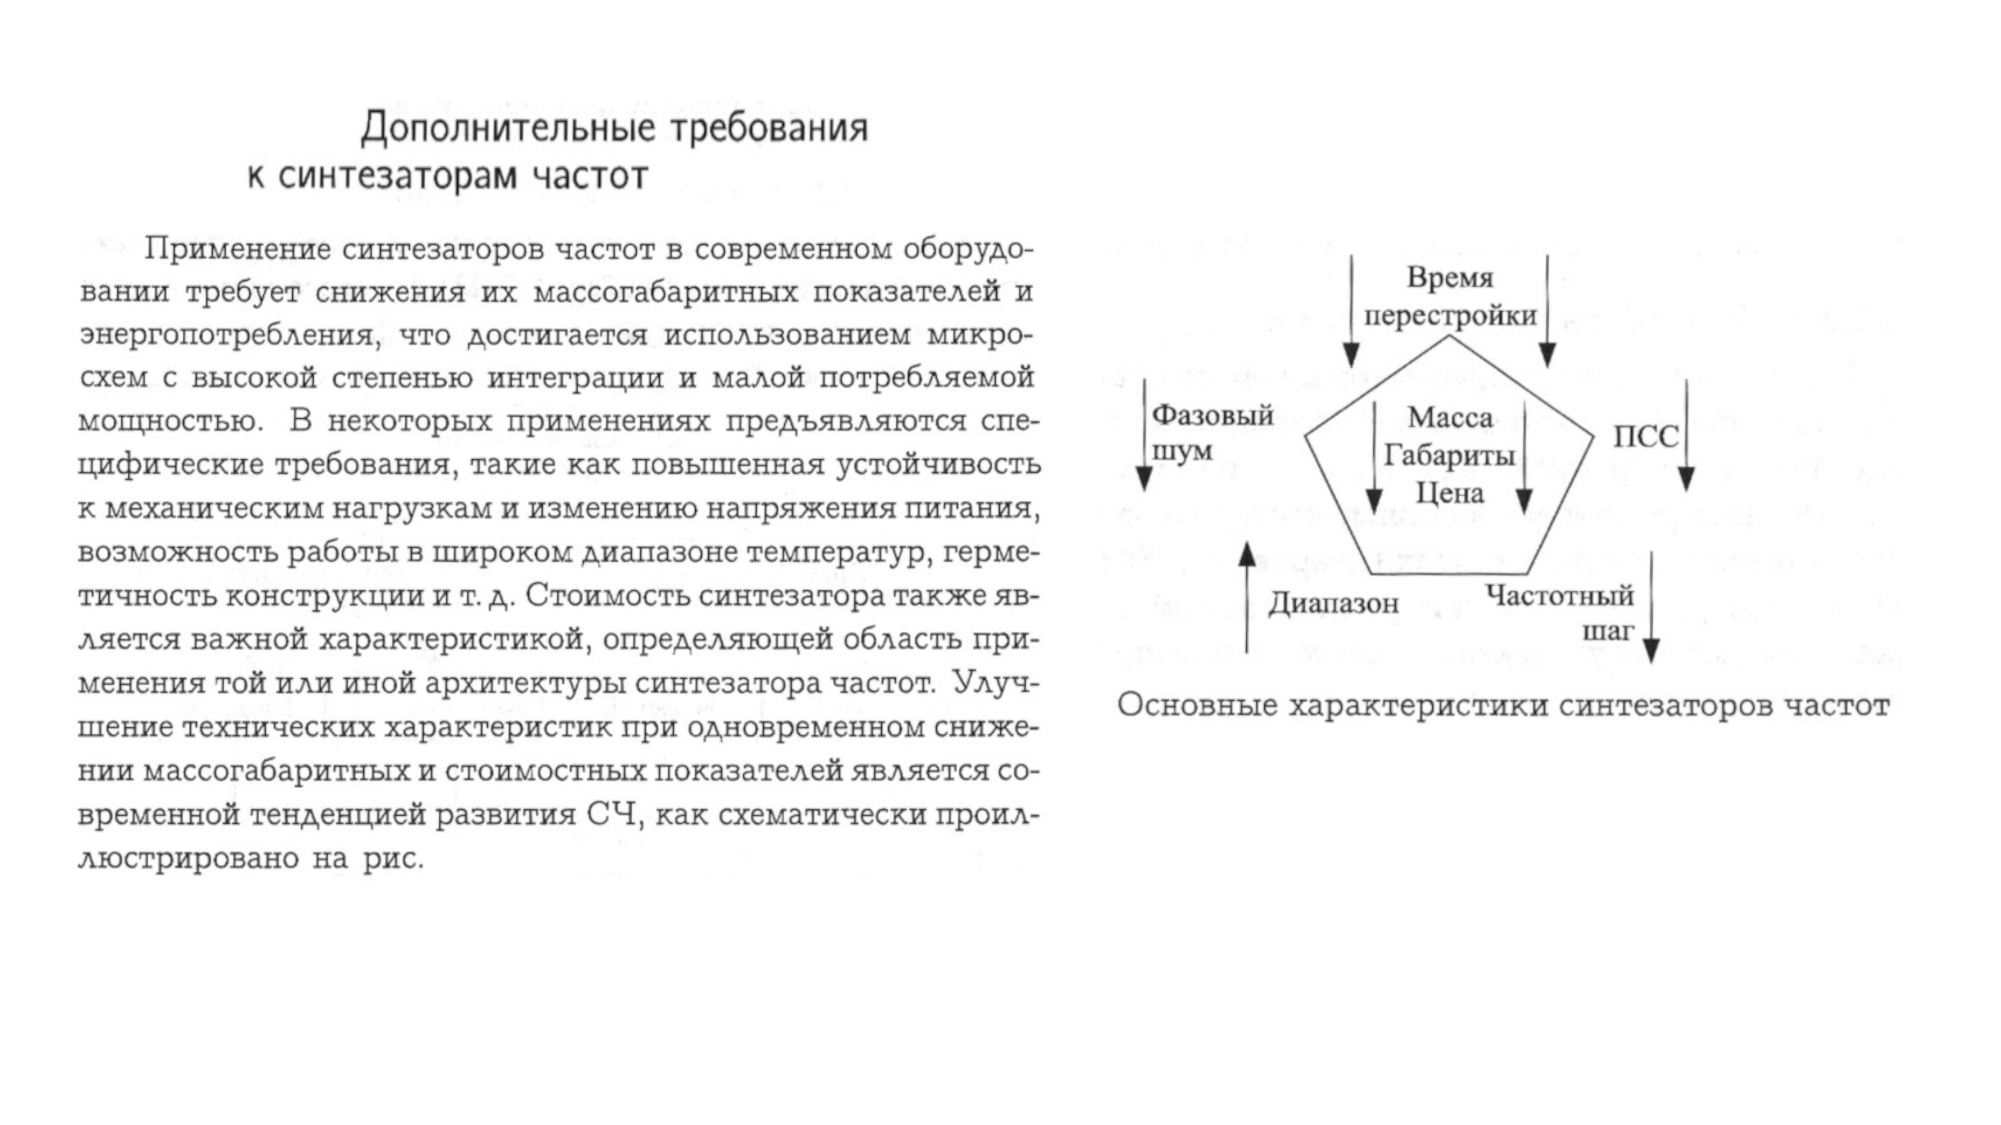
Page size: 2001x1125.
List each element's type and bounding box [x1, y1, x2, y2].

picture [72, 230, 1047, 884]
picture [1101, 237, 1902, 730]
picture [236, 101, 883, 207]
